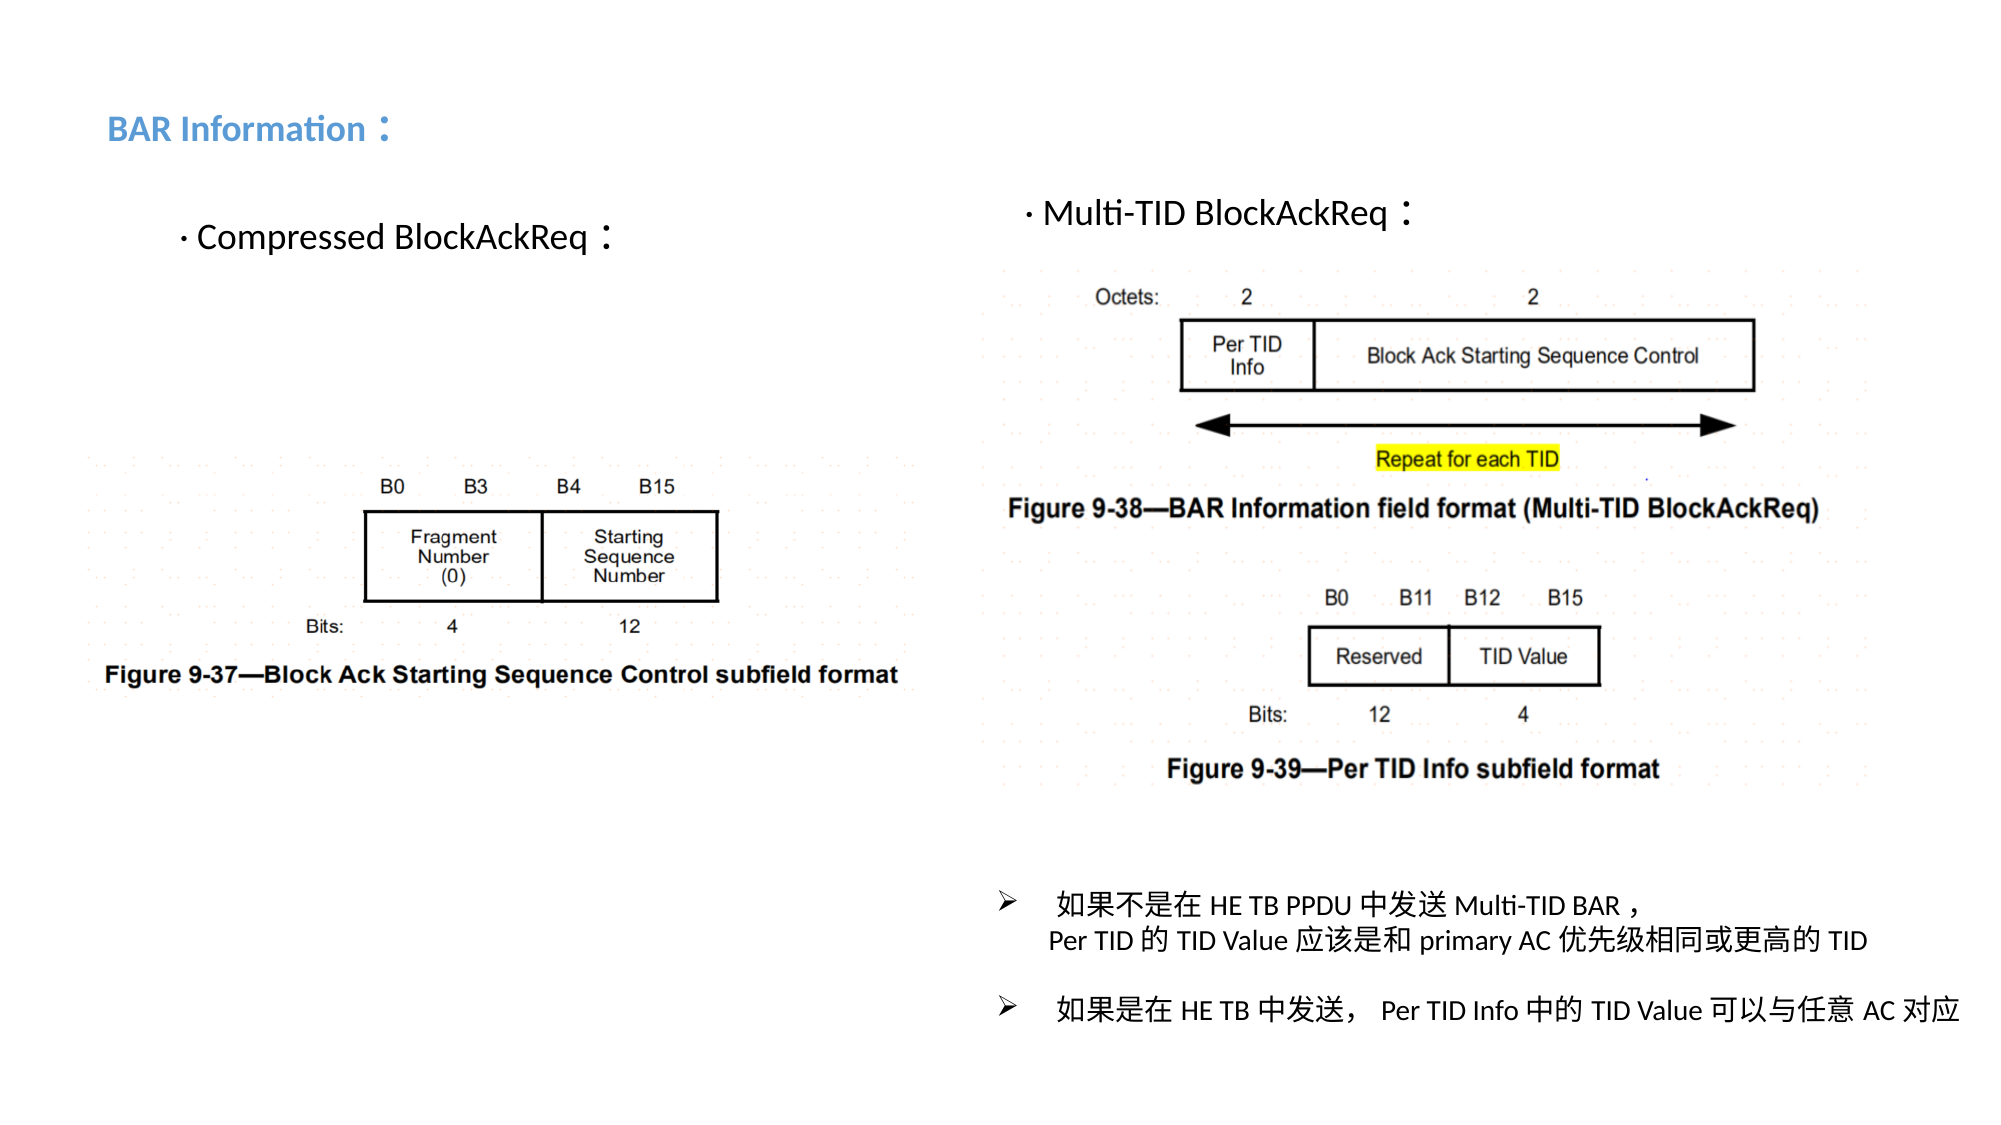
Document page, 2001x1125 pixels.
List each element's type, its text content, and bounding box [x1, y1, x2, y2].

picture [82, 451, 924, 713]
text_box · Compressed BlockAckReq： [164, 204, 668, 265]
text_box 如果不是在HE TB PPDU中发送Multi-TID BAR， Per TID的TID Value应该是和primary AC优先级相同或更高的TID 如果是在HE TB中发送，Per TID Info中的TID Value可以与任意AC对应 [981, 879, 1976, 1034]
picture [981, 265, 1871, 800]
text_box BAR Information： [84, 97, 428, 157]
text_box · Multi-TID BlockAckReq： [1009, 180, 1450, 241]
